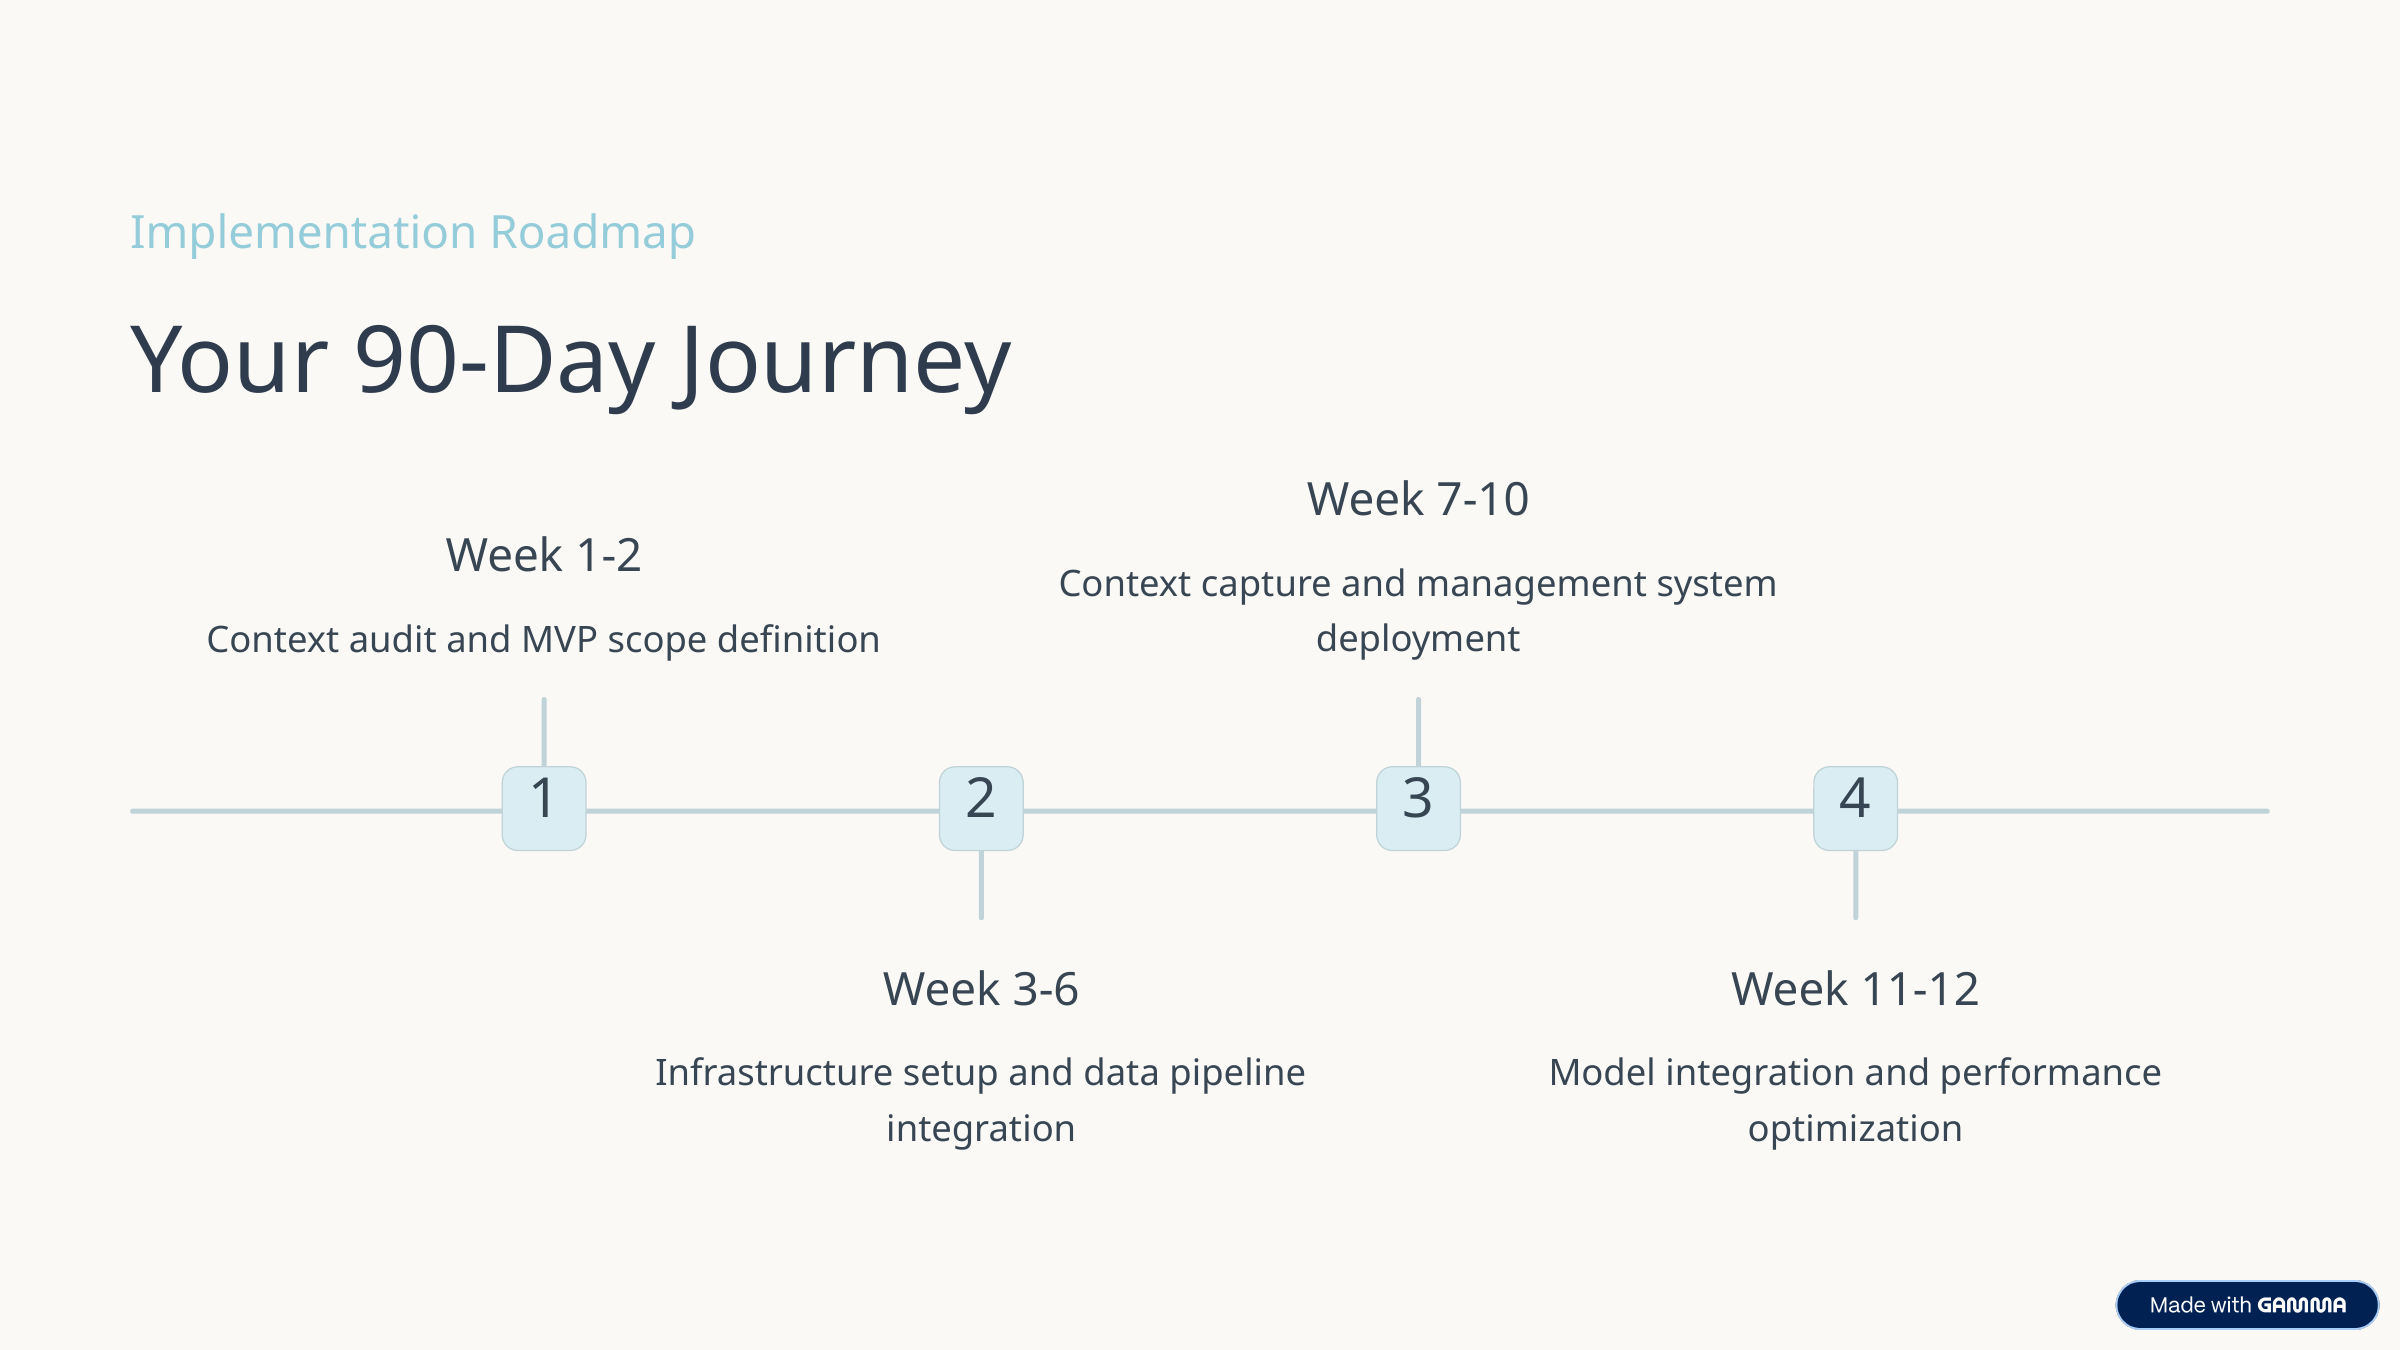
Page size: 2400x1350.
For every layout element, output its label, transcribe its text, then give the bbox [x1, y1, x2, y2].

text_box [939, 766, 1024, 851]
text_box Week 7-10 [1186, 467, 1652, 526]
picture [2106, 1271, 2389, 1339]
text_box [1813, 766, 1898, 851]
text_box 3 [1390, 773, 1447, 844]
text_box [130, 808, 502, 814]
text_box Implementation Roadmap [130, 200, 680, 259]
text_box Context capture and management system deployment [1041, 548, 1796, 660]
text_box Infrastructure setup and data pipeline integration [604, 1037, 1359, 1150]
text_box [1376, 766, 1461, 851]
text_box [587, 808, 939, 814]
text_box [502, 766, 587, 851]
text_box [1898, 808, 2270, 814]
text_box [541, 697, 547, 766]
text_box [1416, 697, 1422, 766]
text_box Your 90-Day Journey [130, 295, 1061, 412]
text_box [1853, 851, 1859, 921]
text_box 4 [1827, 773, 1884, 844]
text_box Week 1-2 [311, 523, 777, 582]
text_box 2 [953, 773, 1010, 844]
text_box Week 11-12 [1623, 957, 2089, 1016]
text_box [1024, 808, 1376, 814]
text_box Context audit and MVP scope definition [167, 604, 921, 660]
text_box [978, 851, 984, 921]
text_box [1461, 808, 1813, 814]
text_box 1 [516, 773, 573, 844]
text_box Model integration and performance optimization [1478, 1037, 2233, 1150]
text_box Week 3-6 [748, 957, 1214, 1016]
